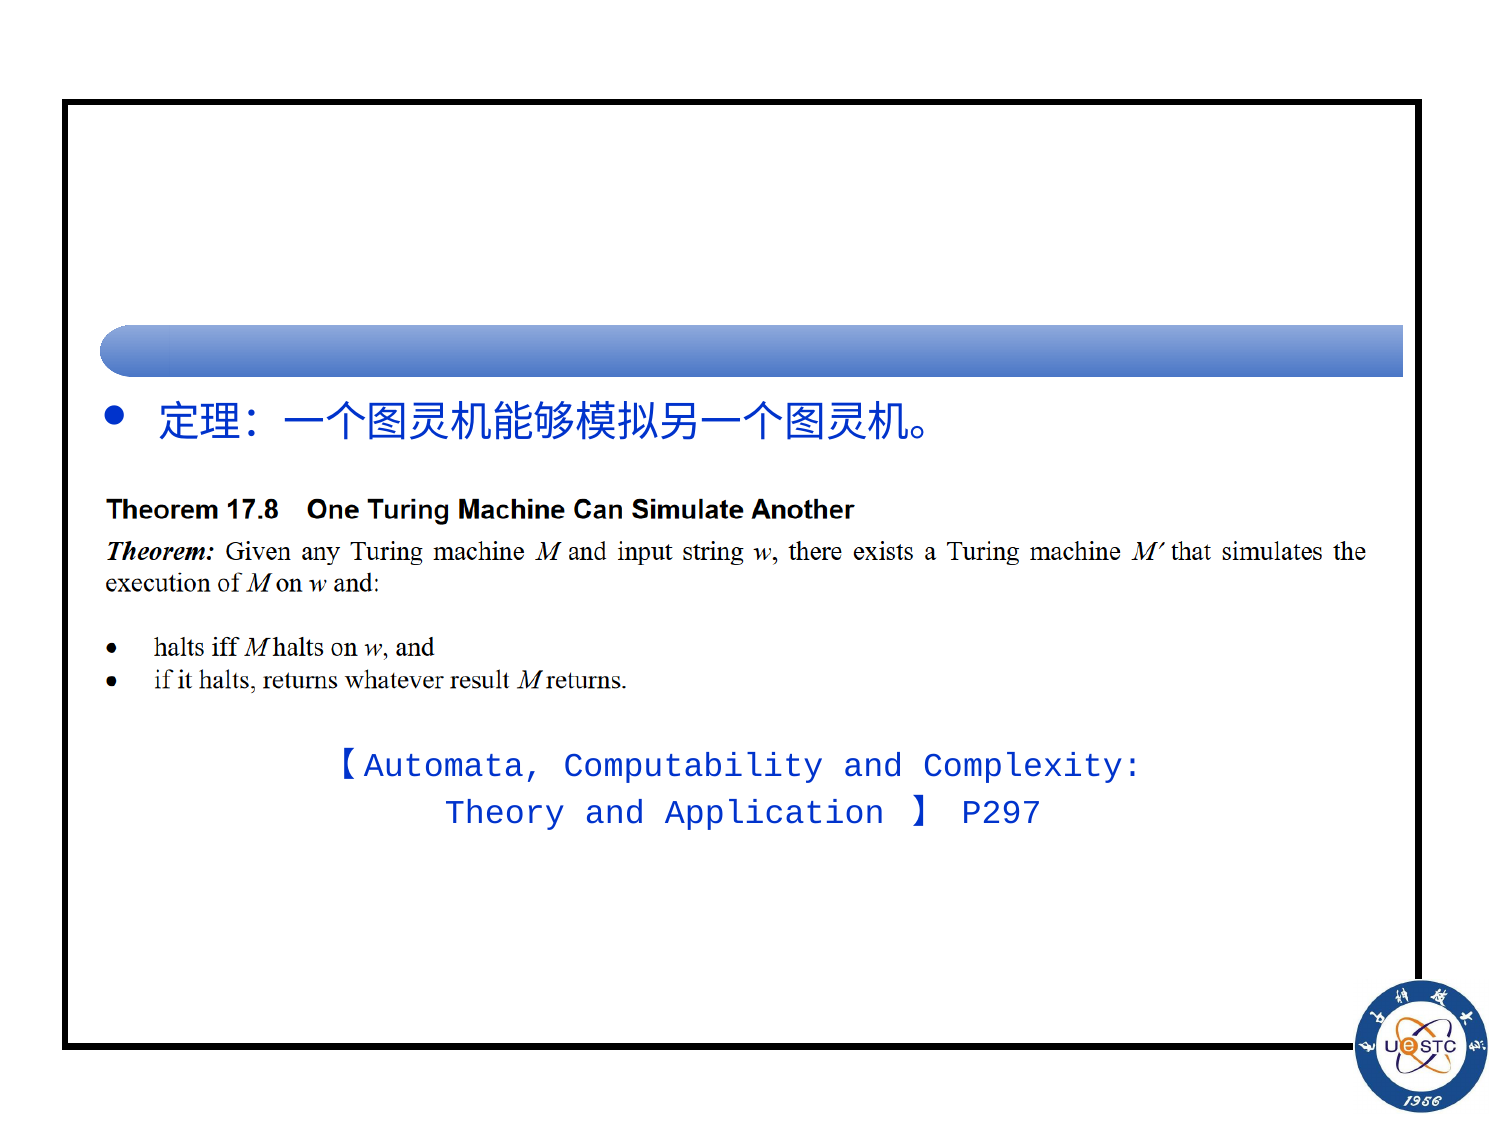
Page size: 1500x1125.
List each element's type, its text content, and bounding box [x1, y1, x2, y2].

picture [88, 489, 1374, 705]
picture [1353, 979, 1489, 1114]
list 定理：一个图灵机能够模拟另一个图灵机。 【Automata, Computability and Complexity: Theory and Application 】 P297 [87, 387, 1400, 1035]
